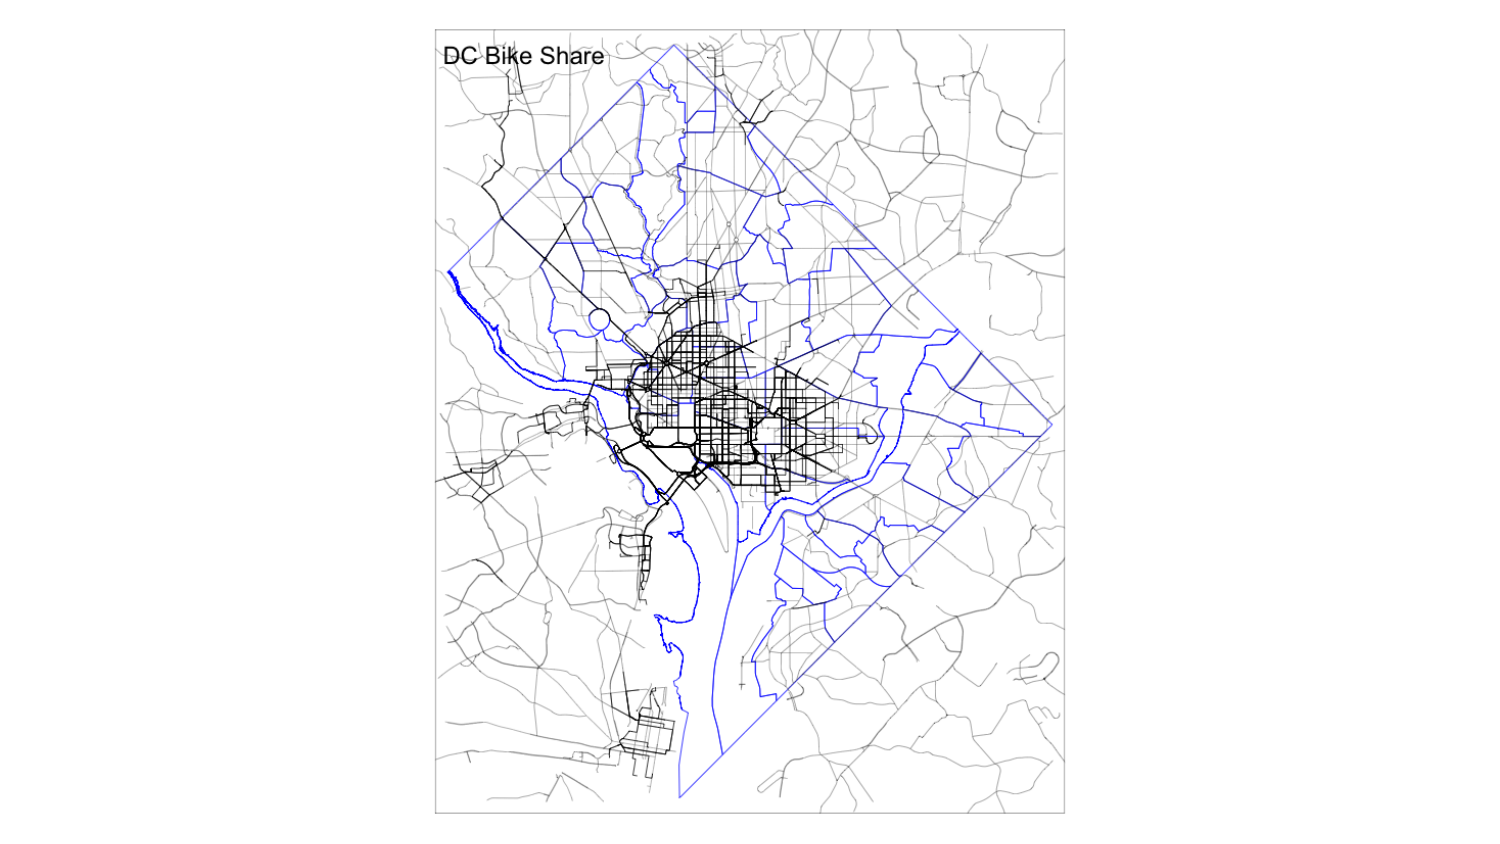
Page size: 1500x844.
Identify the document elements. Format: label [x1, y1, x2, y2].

picture [239, 13, 1261, 831]
